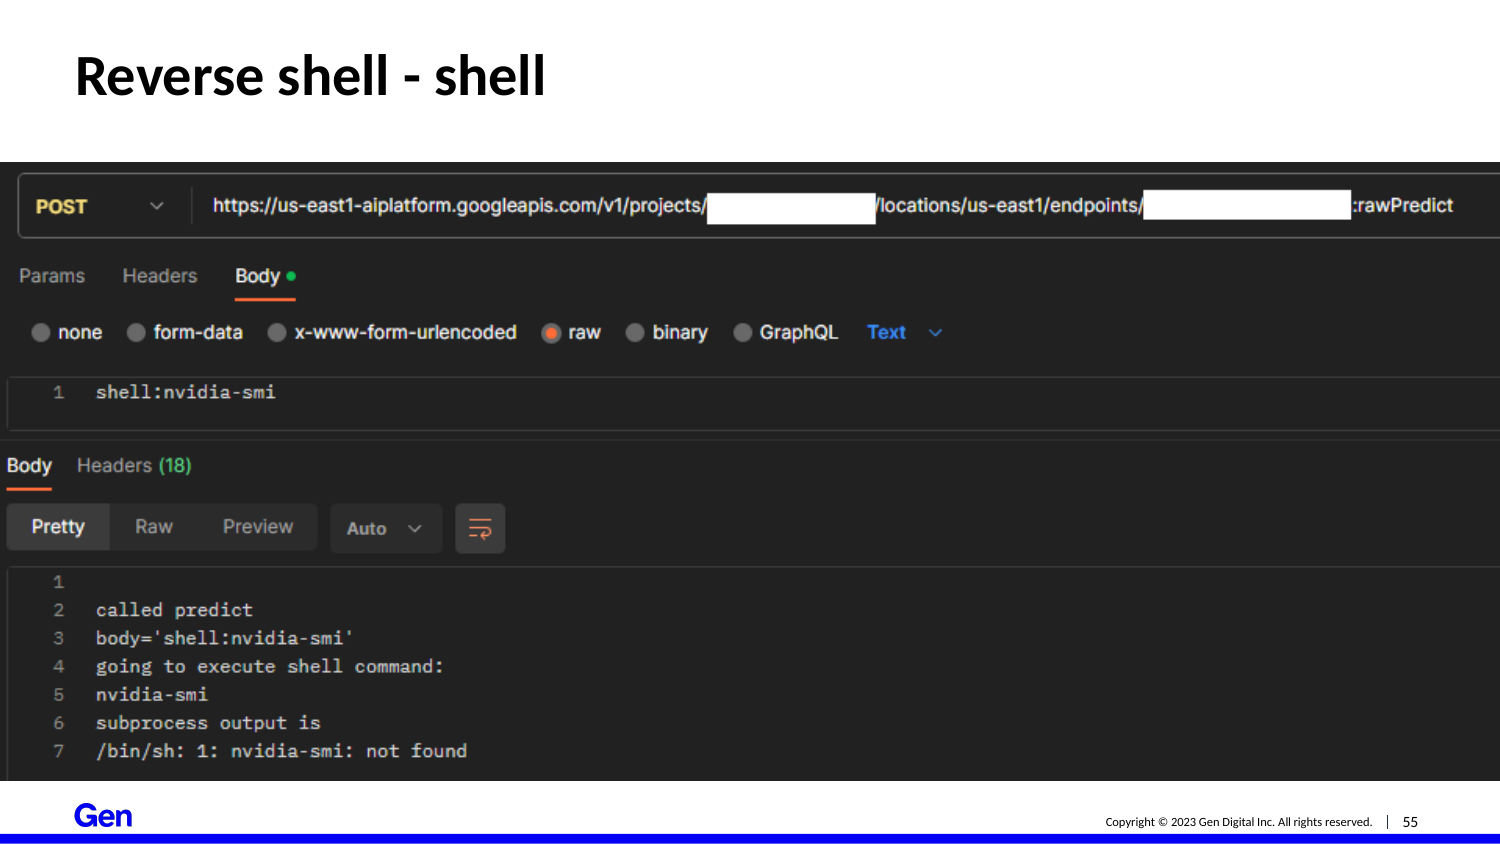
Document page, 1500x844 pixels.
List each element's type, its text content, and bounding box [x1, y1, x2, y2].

picture [74, 803, 132, 827]
title Reverse shell - shell [75, 37, 1425, 116]
slide_number 55 [1399, 811, 1423, 831]
footer Copyright © 2023 Gen Digital Inc. All rights reserved. [1078, 813, 1373, 829]
picture [0, 162, 1500, 781]
